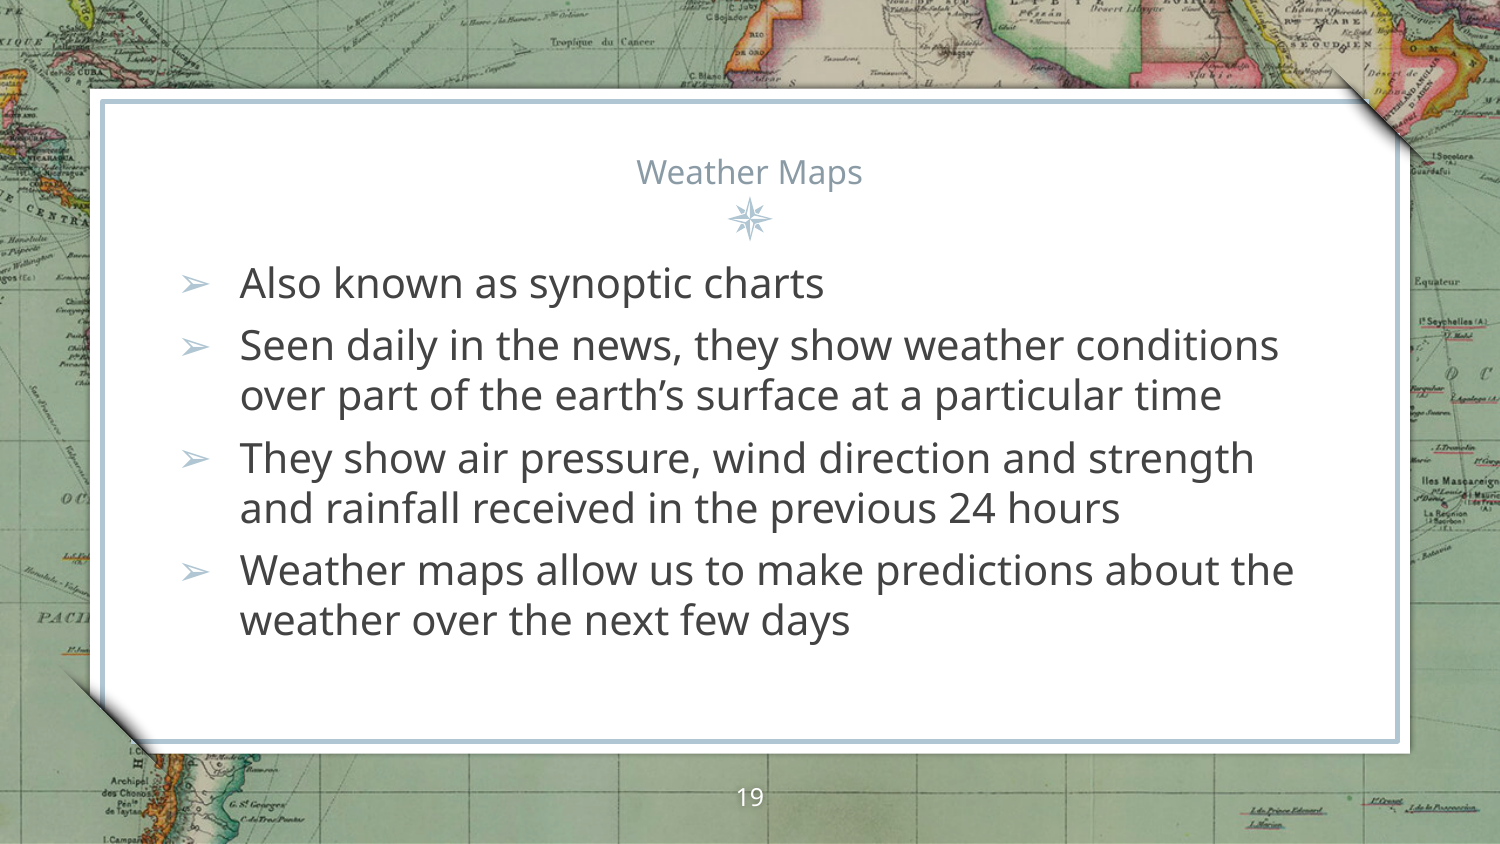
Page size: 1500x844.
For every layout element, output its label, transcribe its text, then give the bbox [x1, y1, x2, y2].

list Also known as synoptic charts Seen daily in the news, they show weather conditions over part of the earth’s surface at a particular time They show air pressure, wind direction and strength and rainfall received in the previous 24 hours Weather maps allow us to make predictions about the weather over the next few days [164, 256, 1336, 710]
slide_number 19 [705, 753, 795, 844]
title Weather Maps [164, 101, 1336, 192]
picture [0, 0, 1500, 844]
